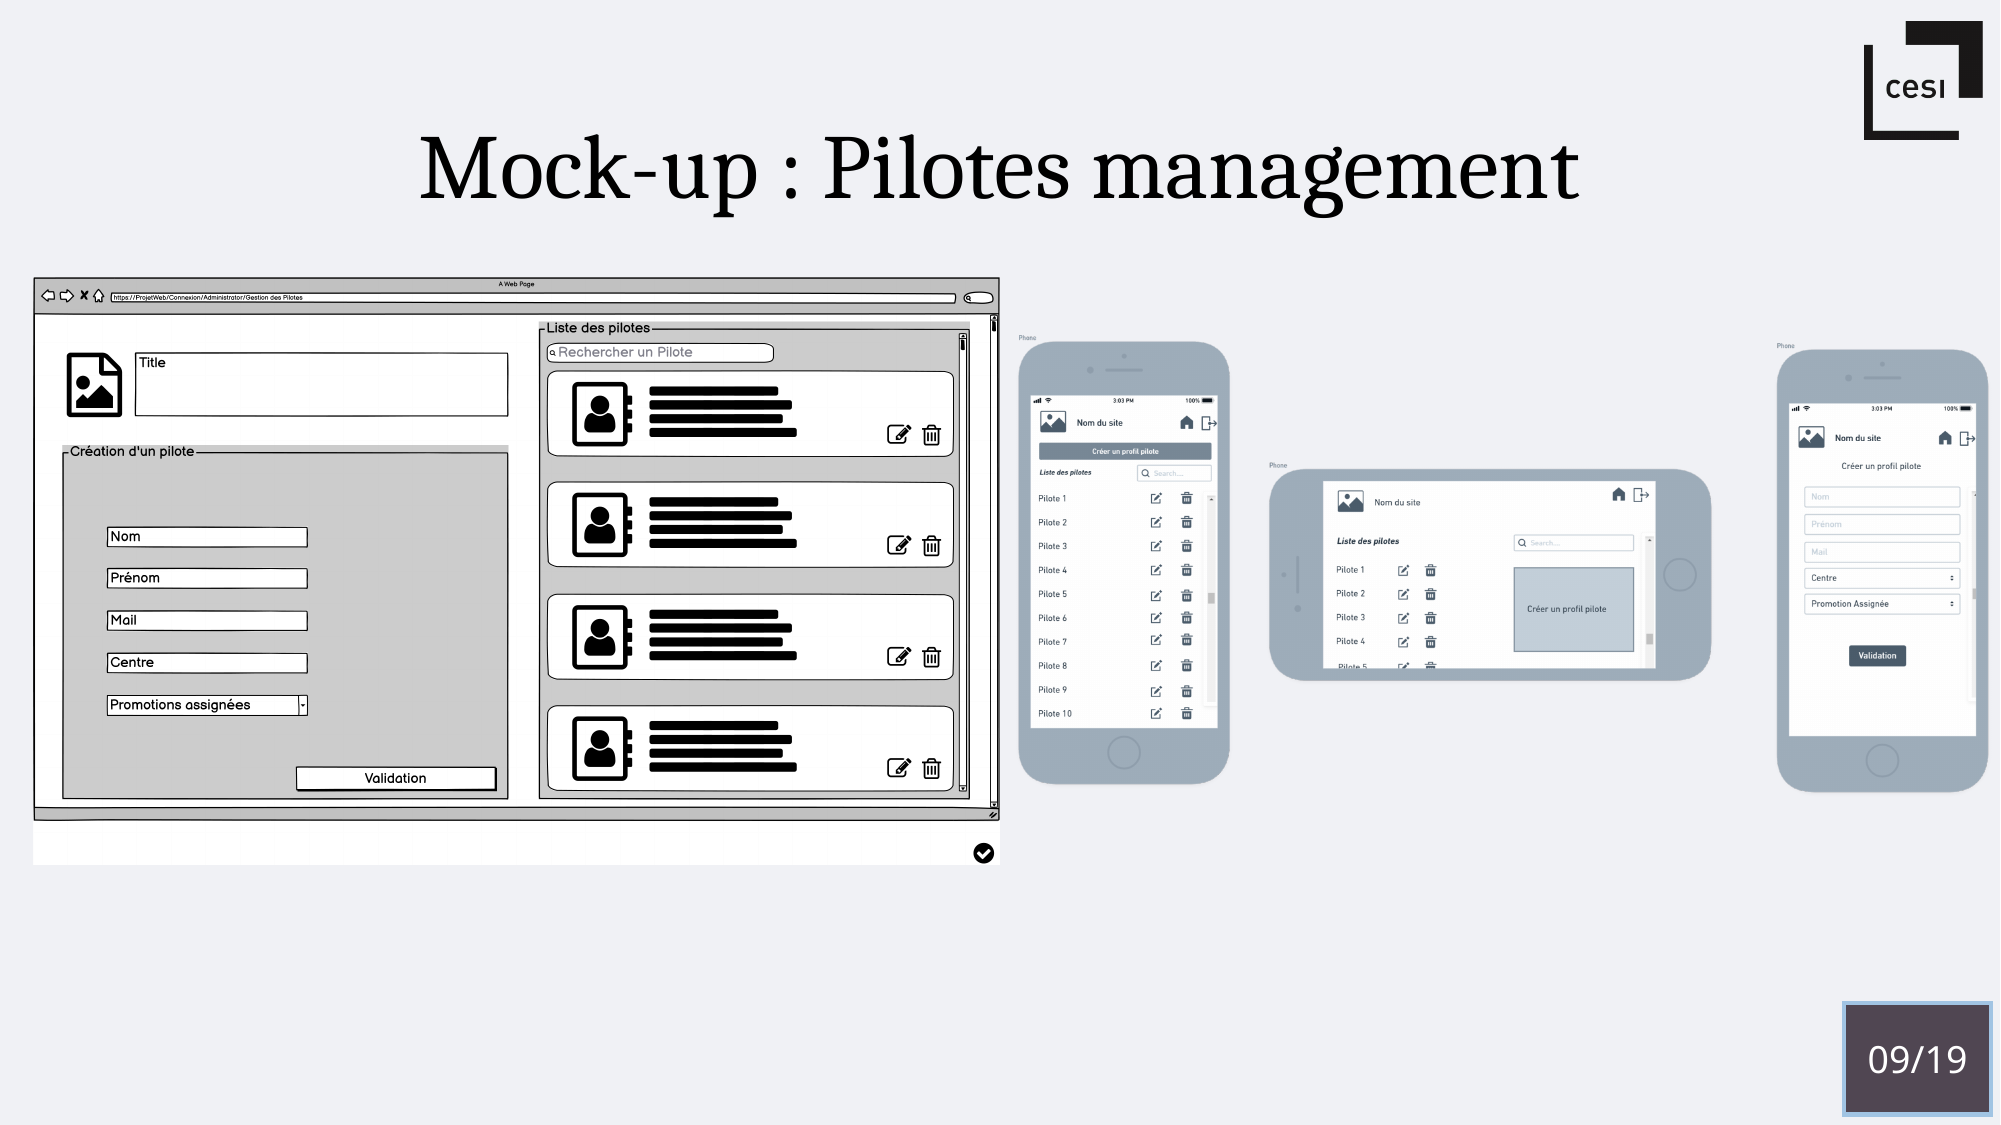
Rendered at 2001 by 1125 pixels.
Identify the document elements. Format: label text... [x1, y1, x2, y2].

text_box 09/19 [1843, 1002, 1992, 1116]
picture [33, 277, 1000, 865]
title Mock-up : Pilotes management [137, 59, 1863, 278]
picture [1006, 321, 2000, 804]
picture [1844, 1, 2000, 159]
